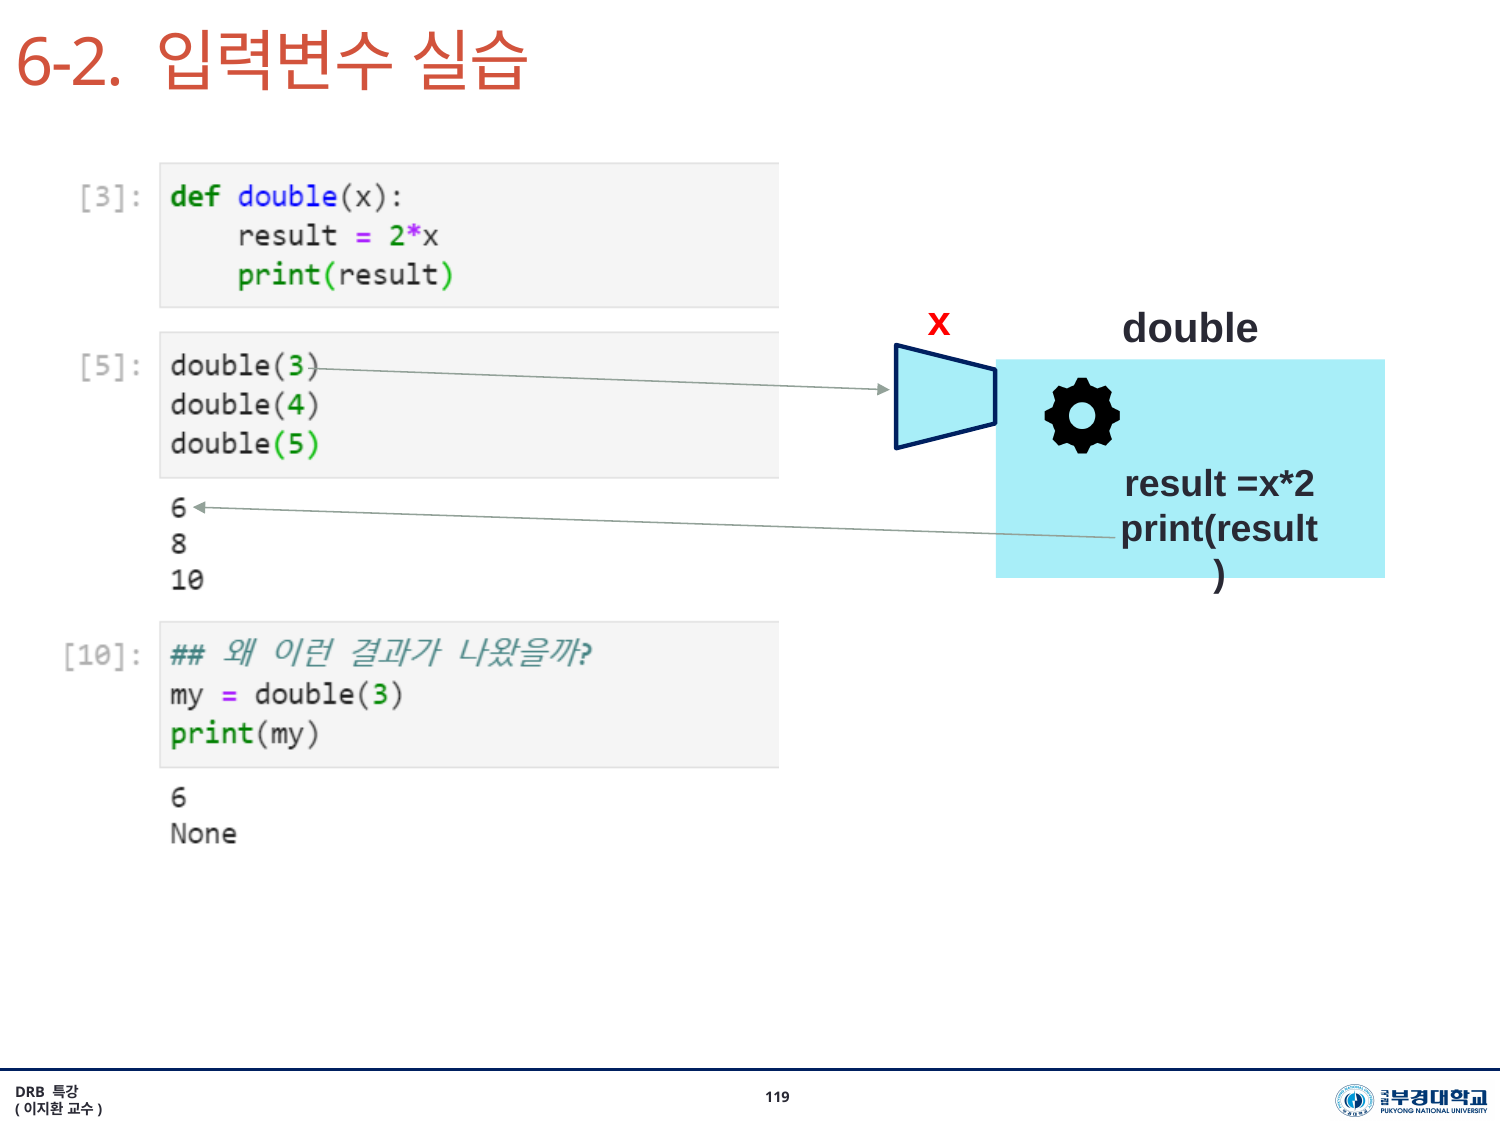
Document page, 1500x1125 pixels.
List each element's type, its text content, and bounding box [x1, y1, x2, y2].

slide_number DRB 특강 (이지환 교수) [0, 1082, 303, 1118]
picture [1330, 1079, 1495, 1121]
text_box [307, 368, 890, 391]
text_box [868, 286, 1386, 579]
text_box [192, 506, 1116, 538]
picture [25, 133, 779, 853]
title 6-2. 입력변수 실습 [0, 1, 1500, 116]
